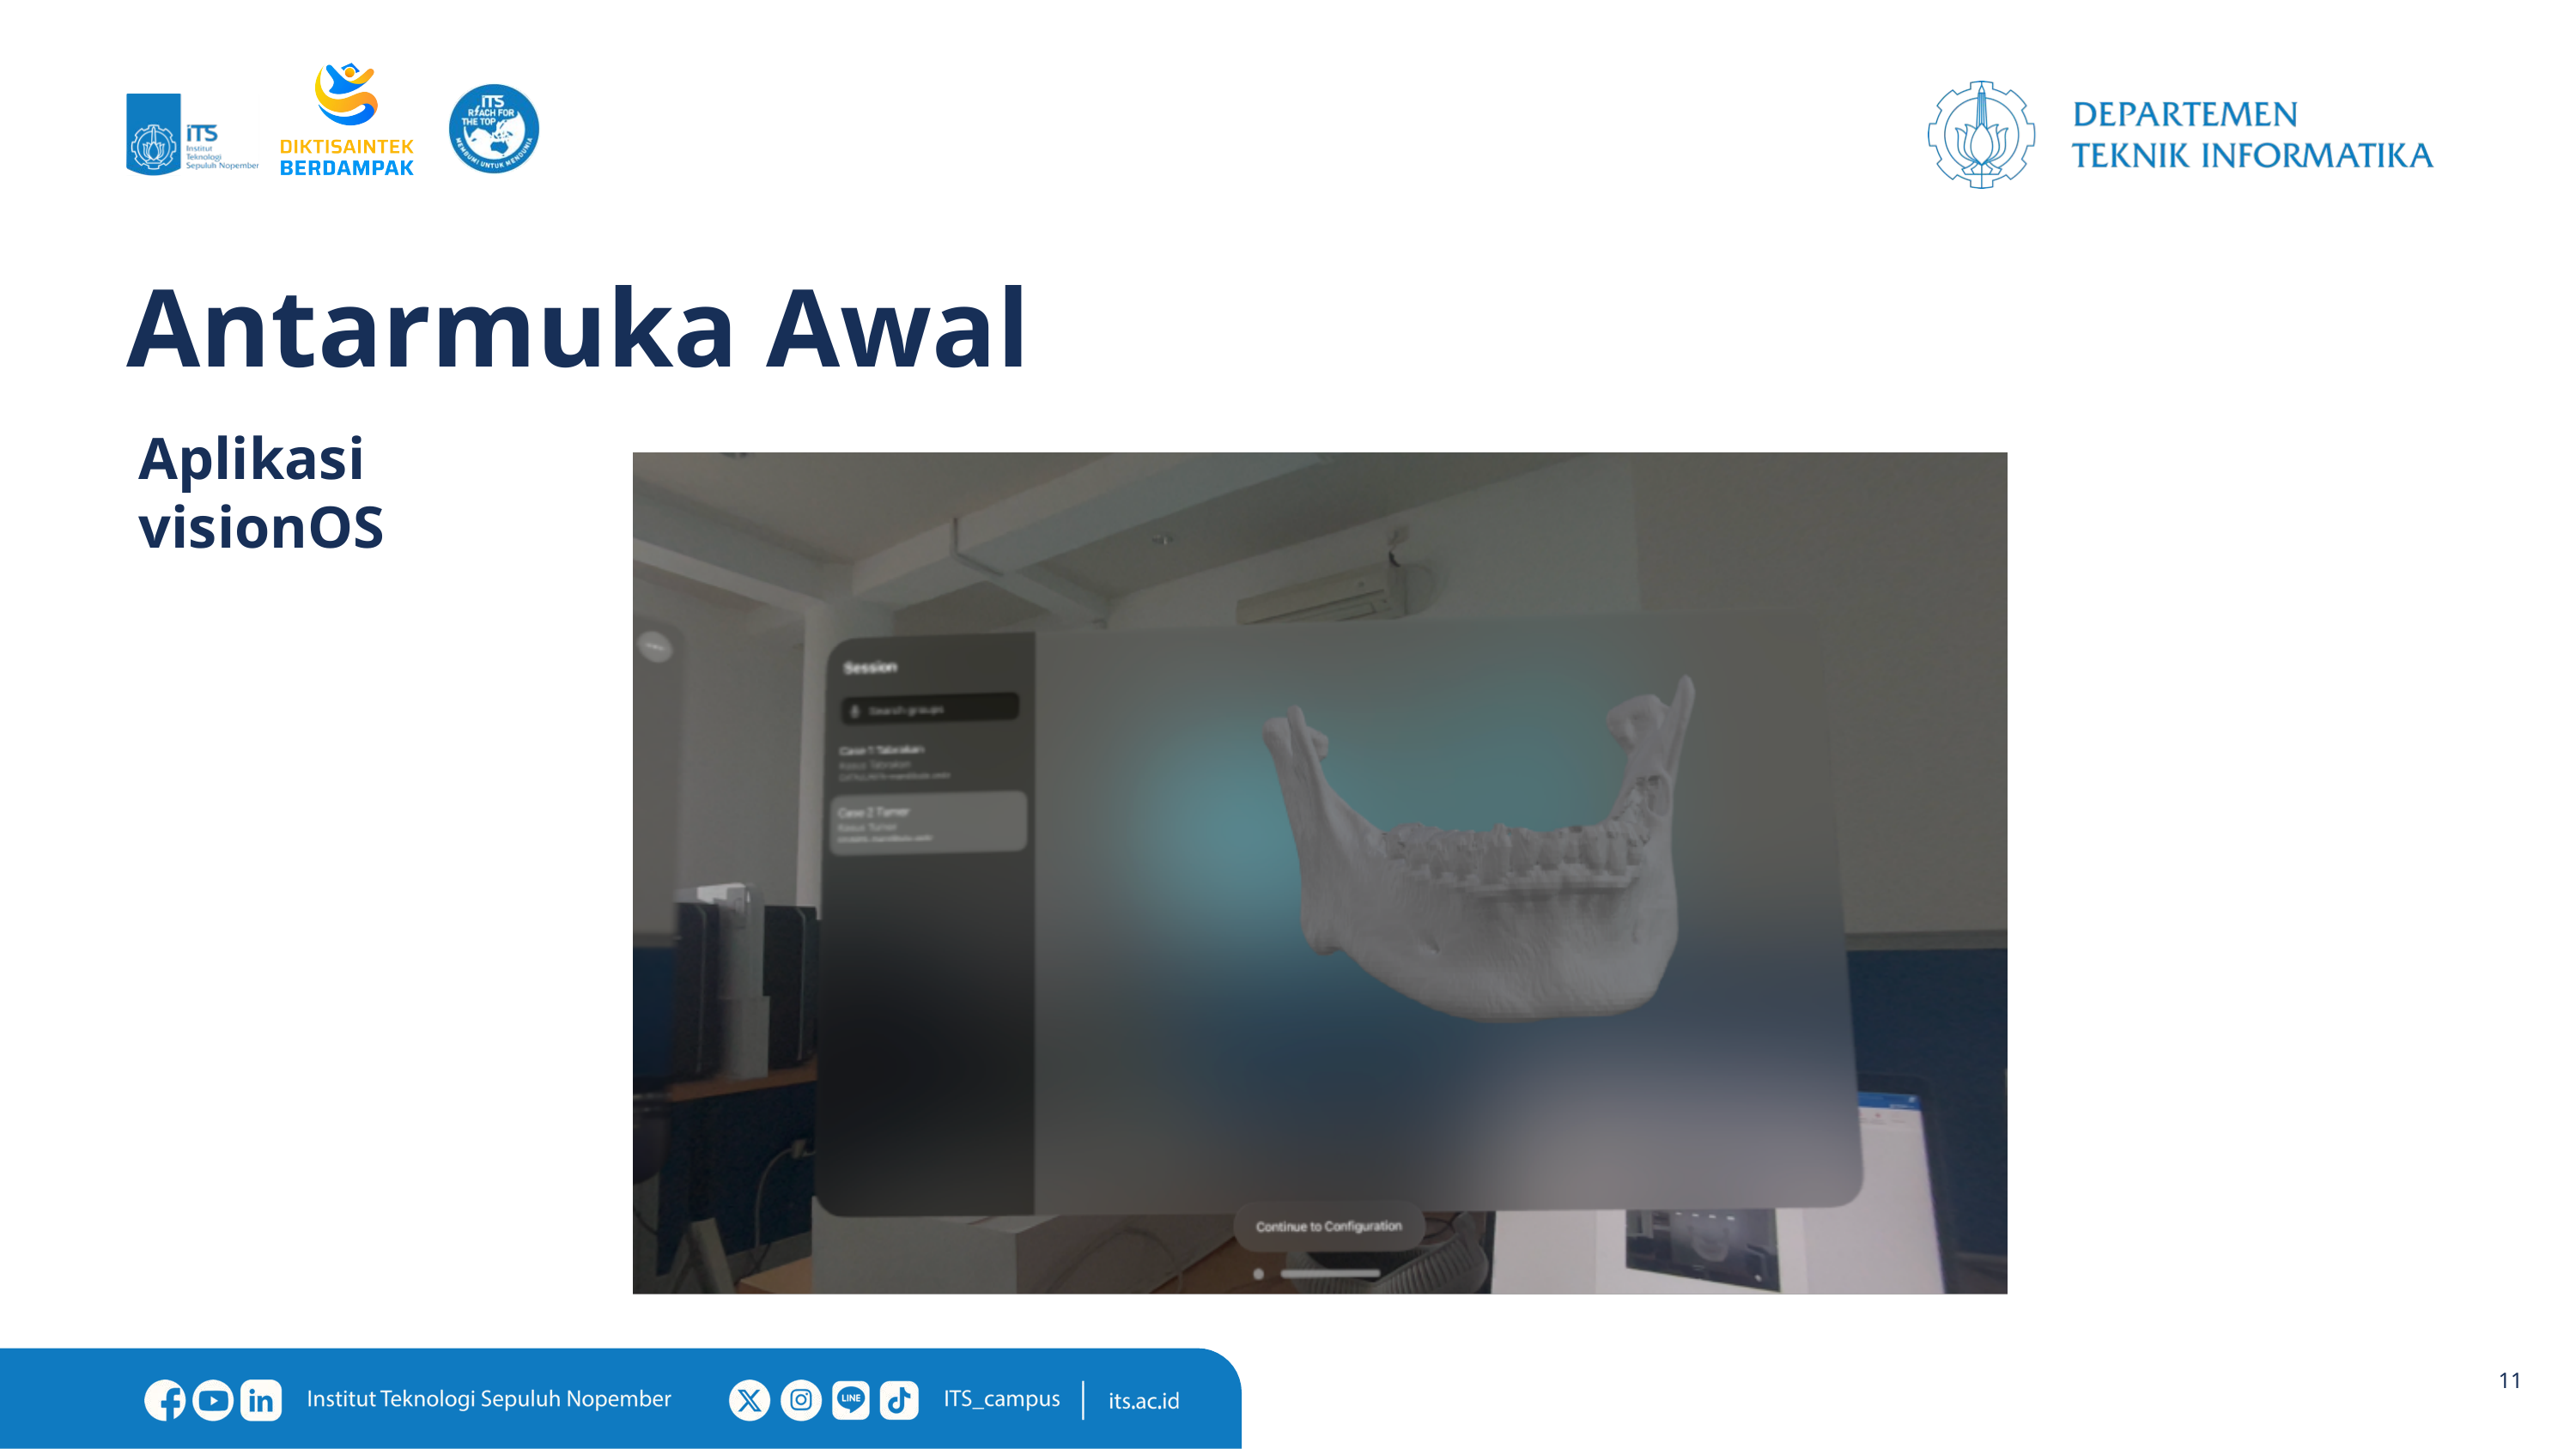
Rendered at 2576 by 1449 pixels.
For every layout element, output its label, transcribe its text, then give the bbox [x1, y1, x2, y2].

picture [632, 452, 2008, 1296]
picture [126, 94, 259, 176]
text_box Aplikasi visionOS [137, 420, 605, 560]
title Antarmuka Awal [125, 258, 1699, 502]
picture [447, 82, 541, 175]
picture [1928, 81, 2447, 189]
picture [144, 1379, 1179, 1423]
slide_number ‹#› [2496, 1367, 2530, 1449]
picture [281, 63, 414, 175]
